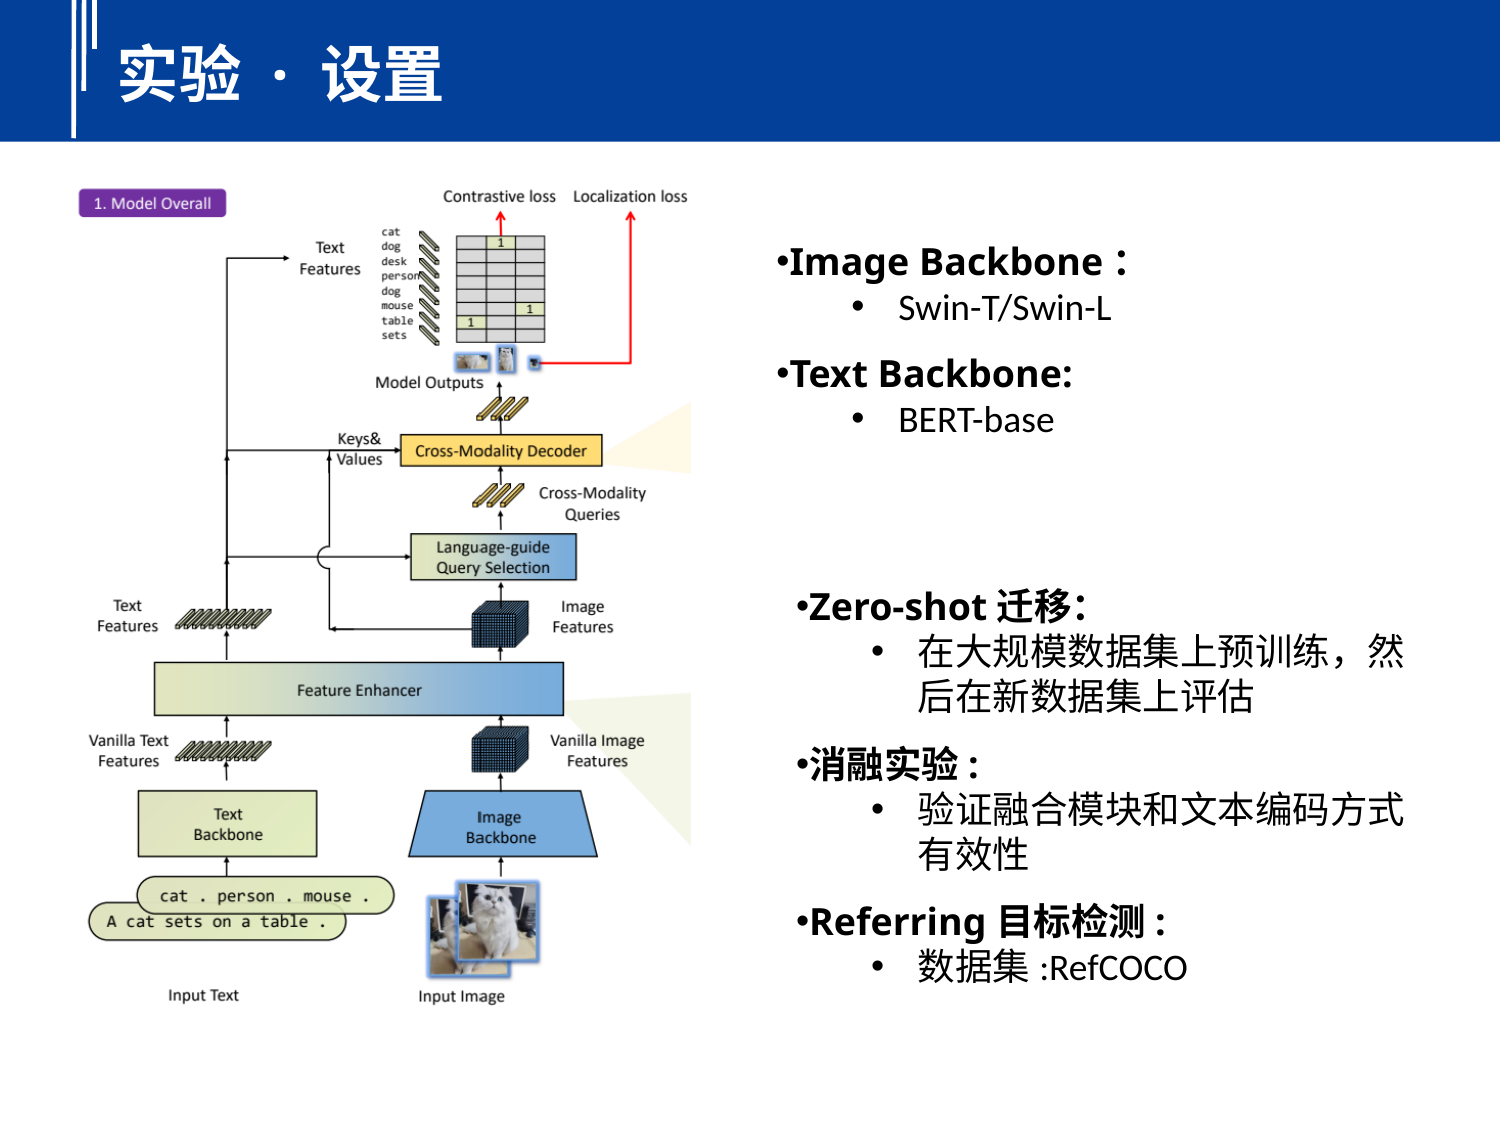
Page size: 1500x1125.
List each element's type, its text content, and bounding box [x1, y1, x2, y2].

picture [52, 169, 692, 1020]
text_box Zero-shot迁移： 在大规模数据集上预训练，然后在新数据集上评估 消融实验: 验证融合模块和文本编码方式有效性 Referring目标检测: 数据集:RefCOCO [781, 553, 1424, 996]
text_box Image Backbone： Swin-T/Swin-L Text Backbone: BERT-base [761, 208, 1500, 448]
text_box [0, 0, 1500, 142]
